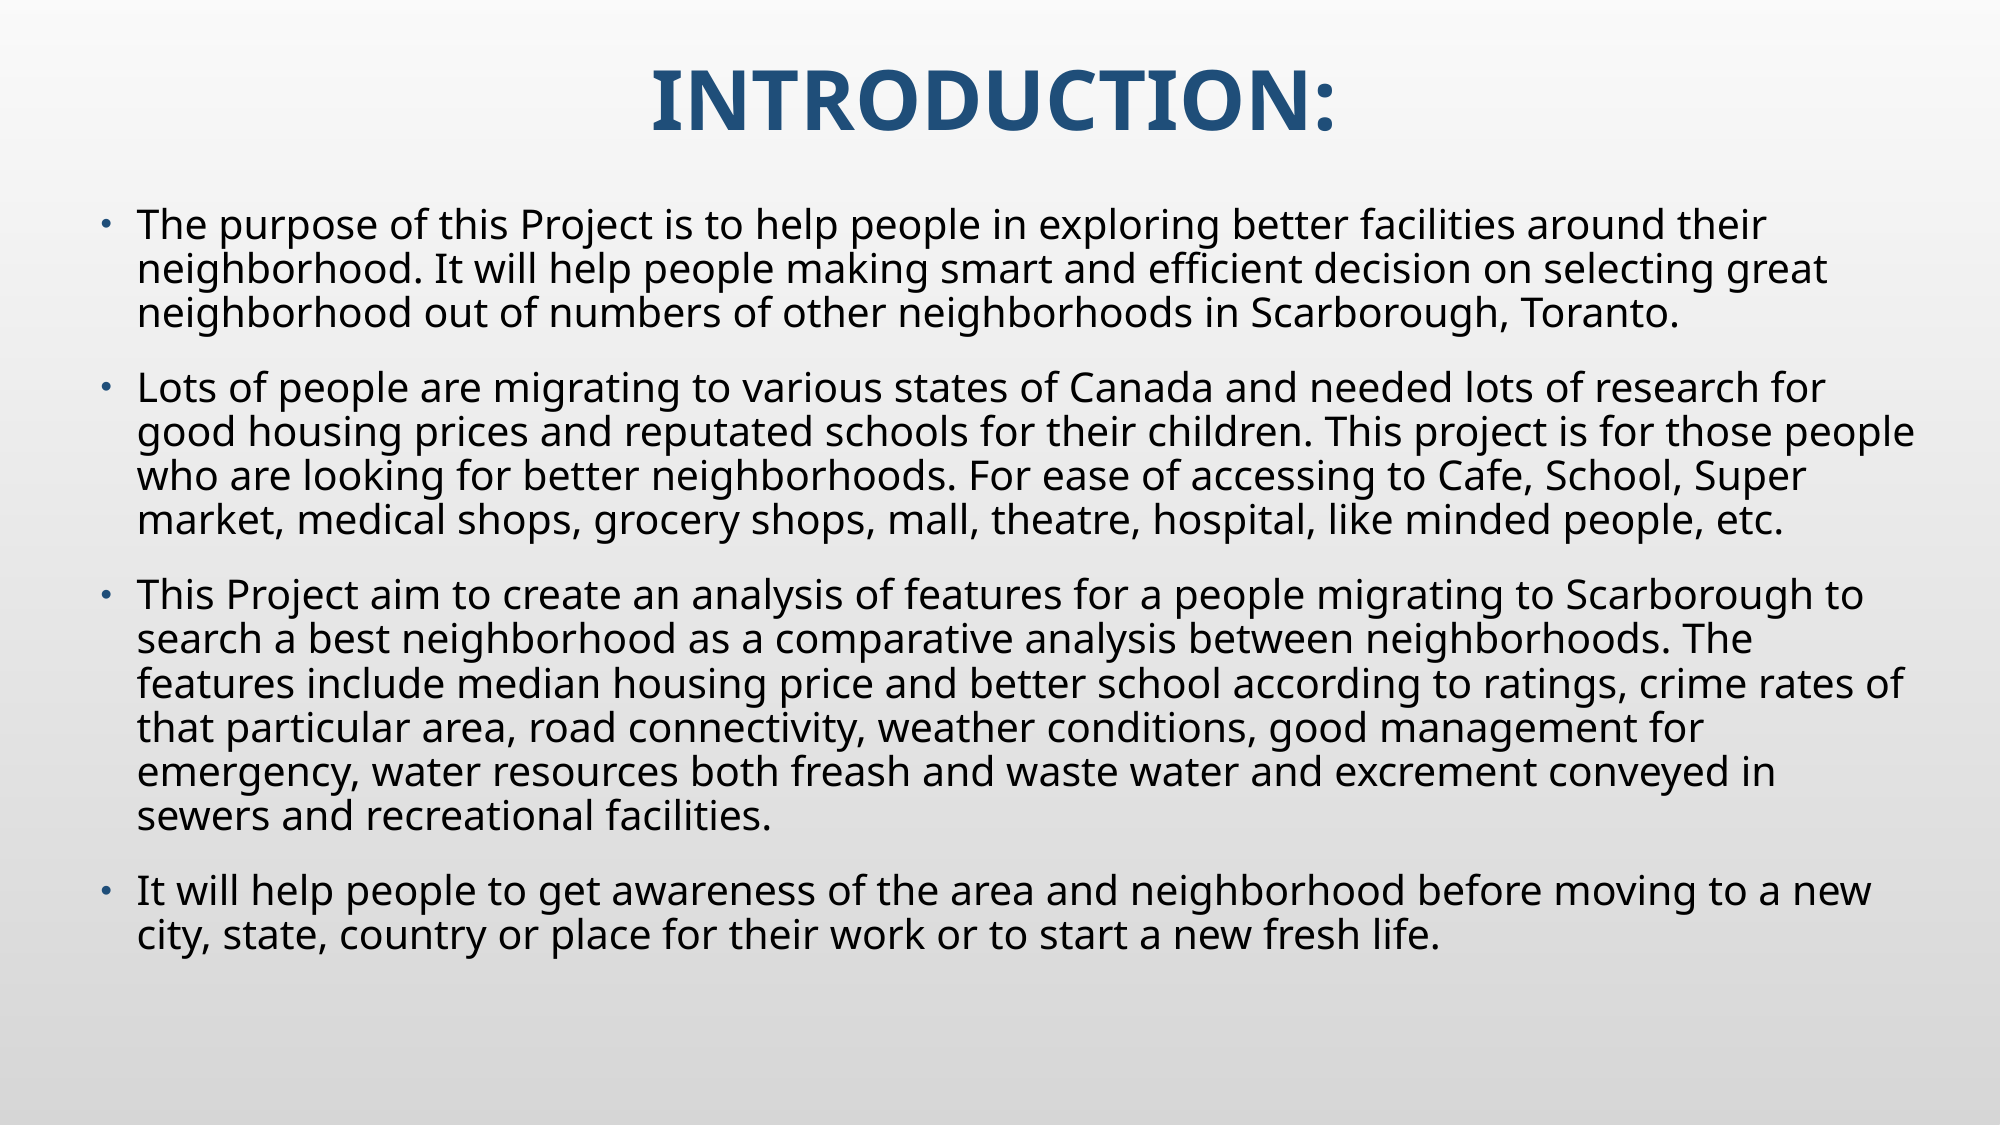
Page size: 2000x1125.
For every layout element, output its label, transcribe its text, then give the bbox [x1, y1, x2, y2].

list The purpose of this Project is to help people in exploring better facilities around their neighborhood. It will help people making smart and efficient decision on selecting great neighborhood out of numbers of other neighborhoods in Scarborough, Toranto. Lots of people are migrating to various states of Canada and needed lots of research for good housing prices and reputated schools for their children. This project is for those people who are looking for better neighborhoods. For ease of accessing to Cafe, School, Super market, medical shops, grocery shops, mall, theatre, hospital, like minded people, etc. This Project aim to create an analysis of features for a people migrating to Scarborough to search a best neighborhood as a comparative analysis between neighborhoods. The features include median housing price and better school according to ratings, crime rates of that particular area, road connectivity, weather conditions, good management for emergency, water resources both freash and waste water and excrement conveyed in sewers and recreational facilities. It will help people to get awareness of the area and neighborhood before moving to a new city, state, country or place for their work or to start a new fresh life. [78, 196, 1933, 993]
title Introduction: [54, 42, 1957, 157]
